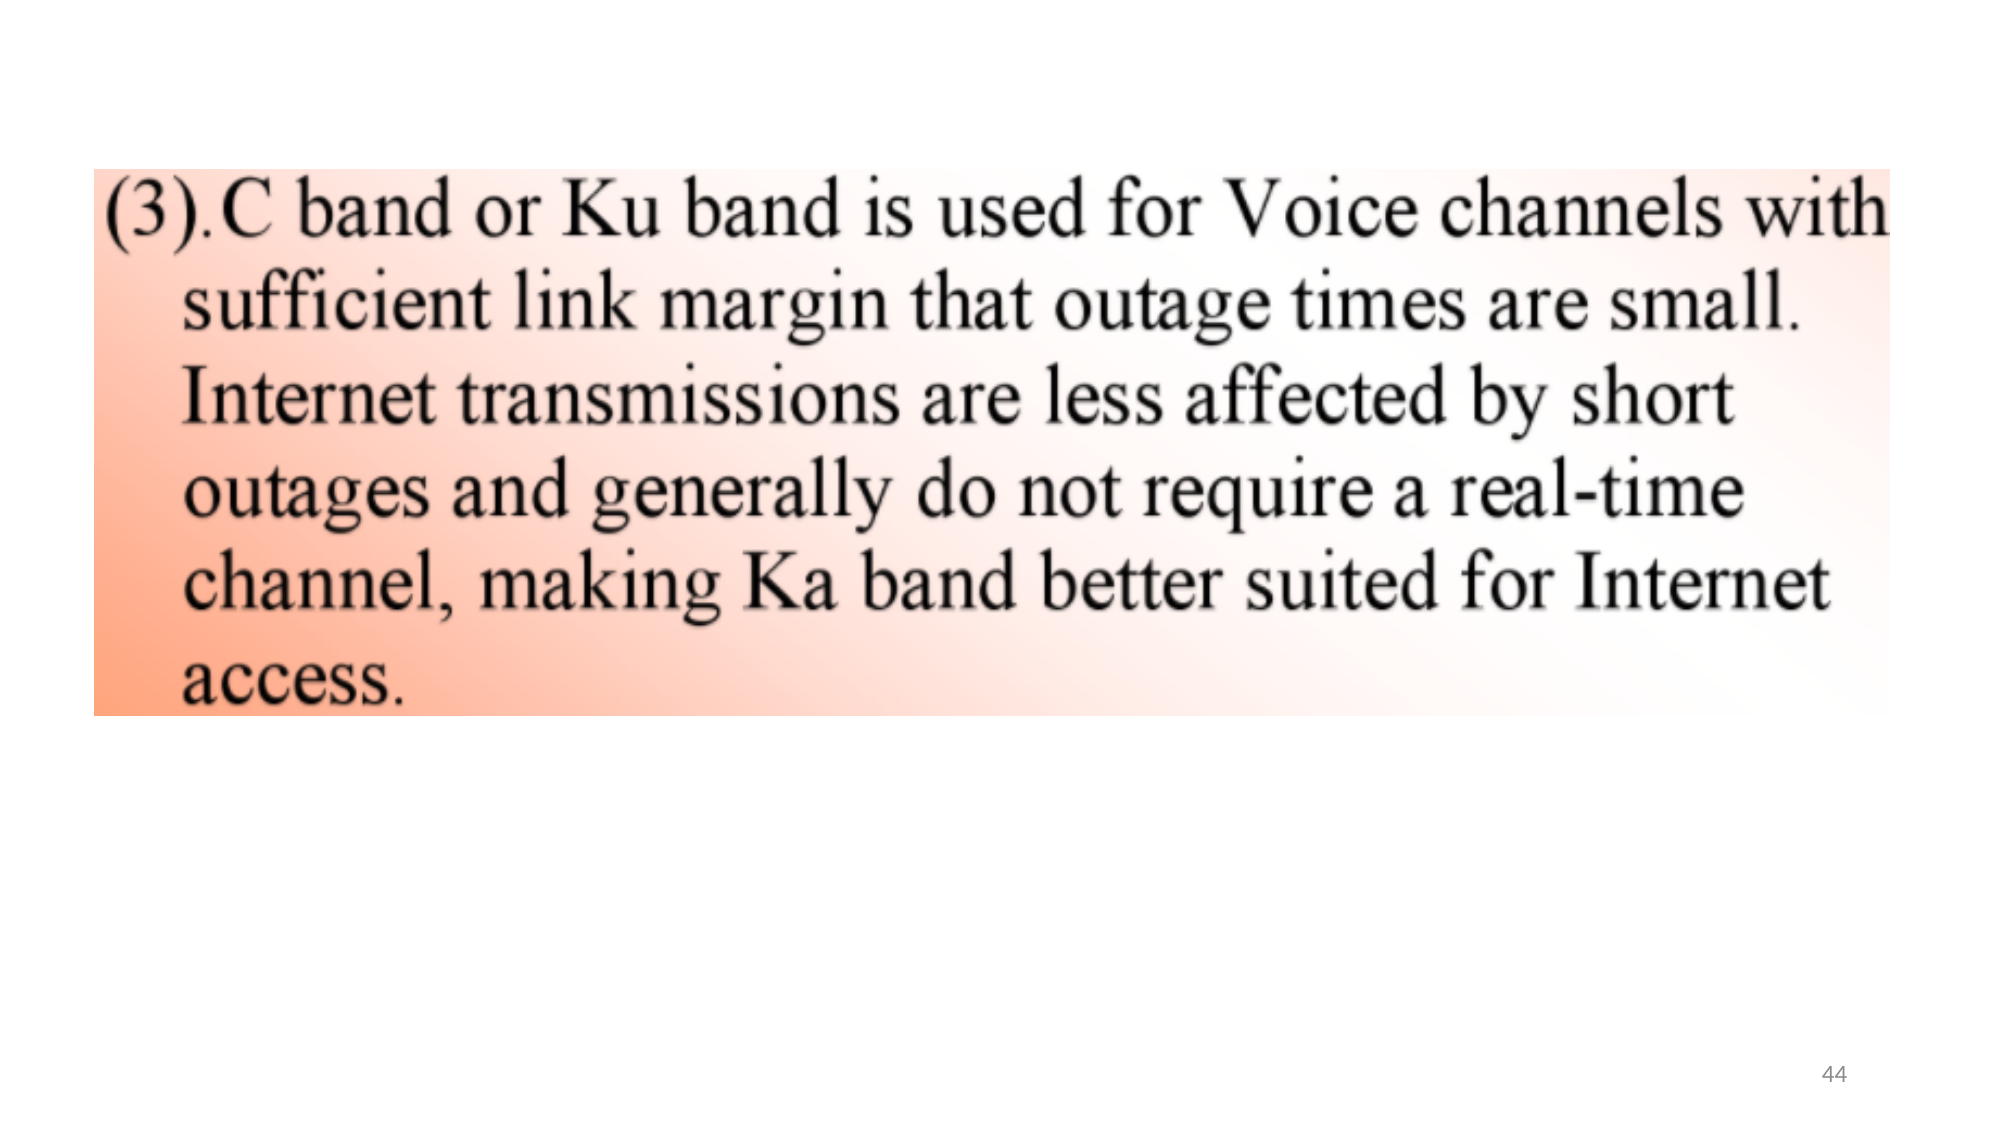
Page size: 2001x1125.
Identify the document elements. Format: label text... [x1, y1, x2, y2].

picture [94, 169, 1890, 716]
slide_number 44 [1412, 1042, 1863, 1103]
